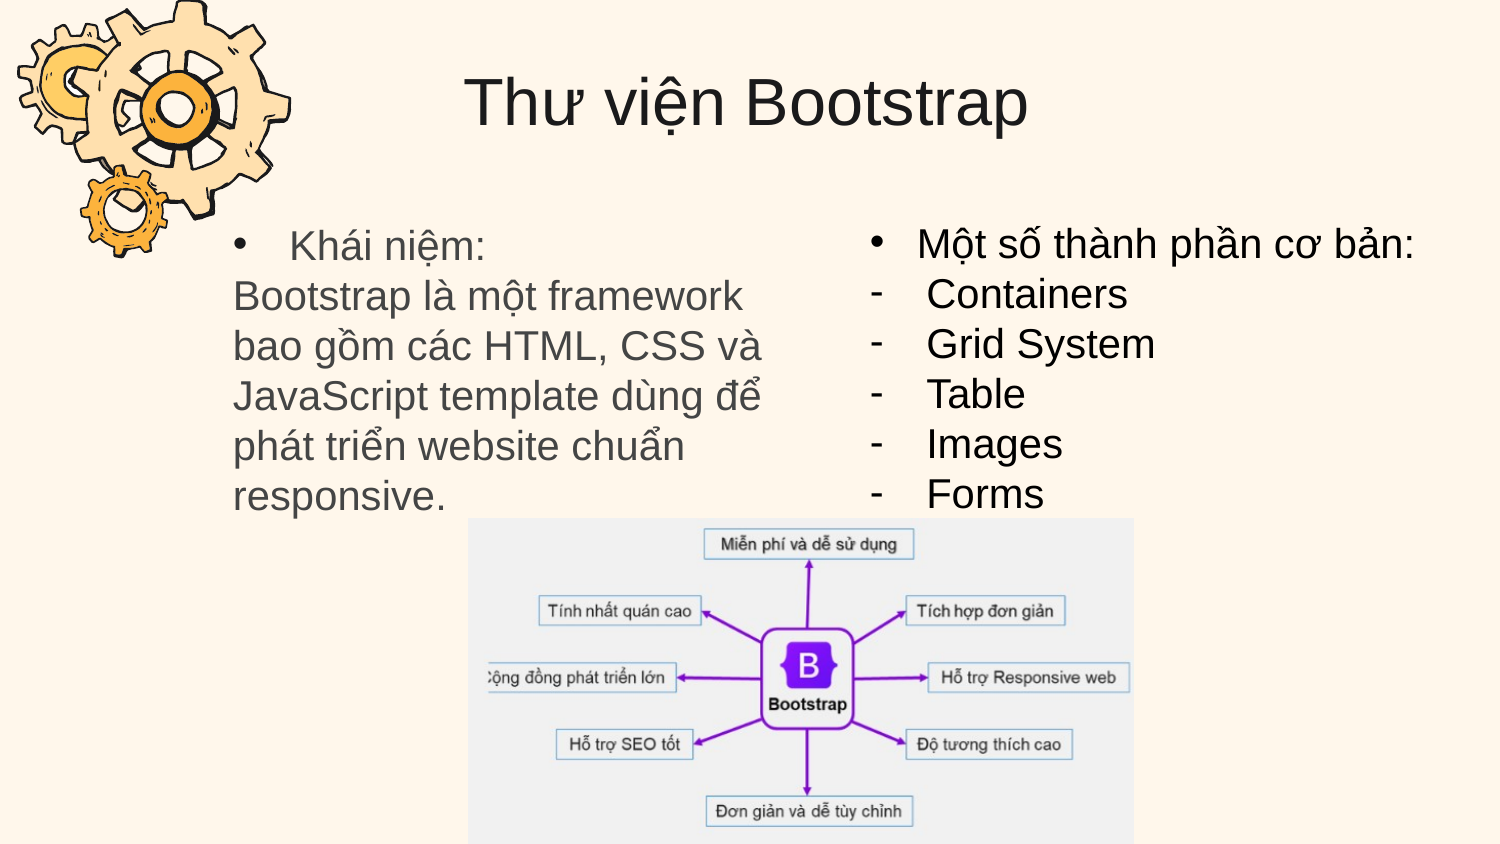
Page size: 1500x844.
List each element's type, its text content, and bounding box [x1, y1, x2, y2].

list Khái niệm: Bootstrap là một framework bao gồm các HTML, CSS và JavaScript template dùng để phát triển website chuẩn responsive. [217, 203, 781, 634]
text_box Một số thành phần cơ bản: Containers Grid System Table Images Forms [855, 209, 1436, 520]
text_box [79, 164, 170, 259]
picture [467, 518, 1135, 844]
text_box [15, 21, 60, 147]
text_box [65, 0, 288, 221]
title Thư viện Bootstrap [293, 51, 1380, 147]
